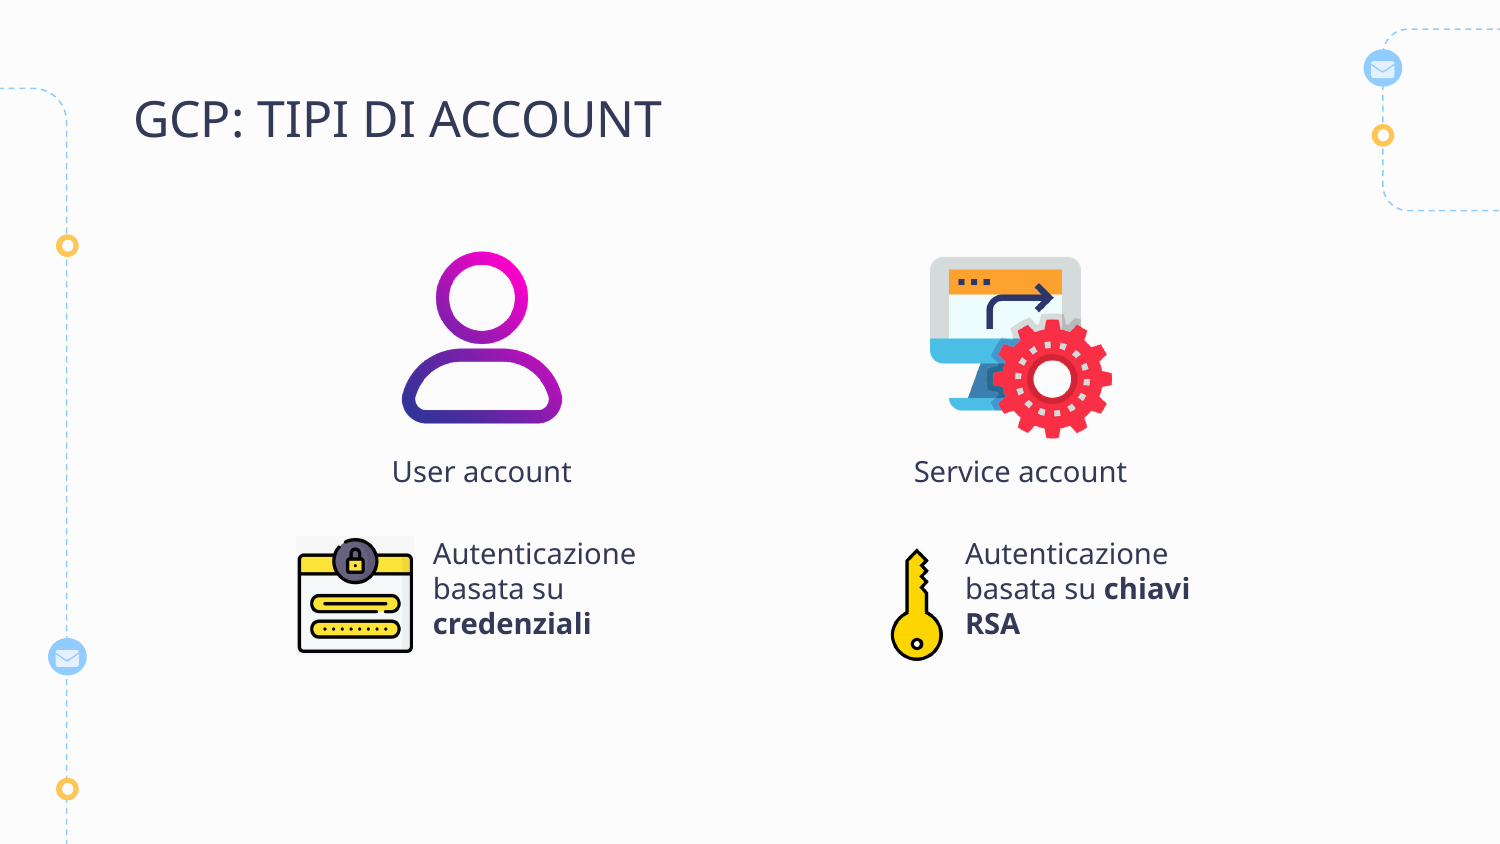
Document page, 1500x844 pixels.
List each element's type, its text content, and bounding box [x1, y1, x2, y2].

picture [883, 542, 948, 667]
text_box GCP: TIPI DI ACCOUNT [118, 72, 1382, 167]
text_box Autenticazione basata su credenziali [418, 592, 707, 656]
text_box Autenticazione basata su chiavi RSA [952, 592, 1239, 656]
picture [928, 252, 1113, 442]
picture [296, 536, 414, 656]
text_box Service account [863, 441, 1178, 504]
text_box User account [325, 441, 639, 504]
picture [393, 245, 570, 435]
